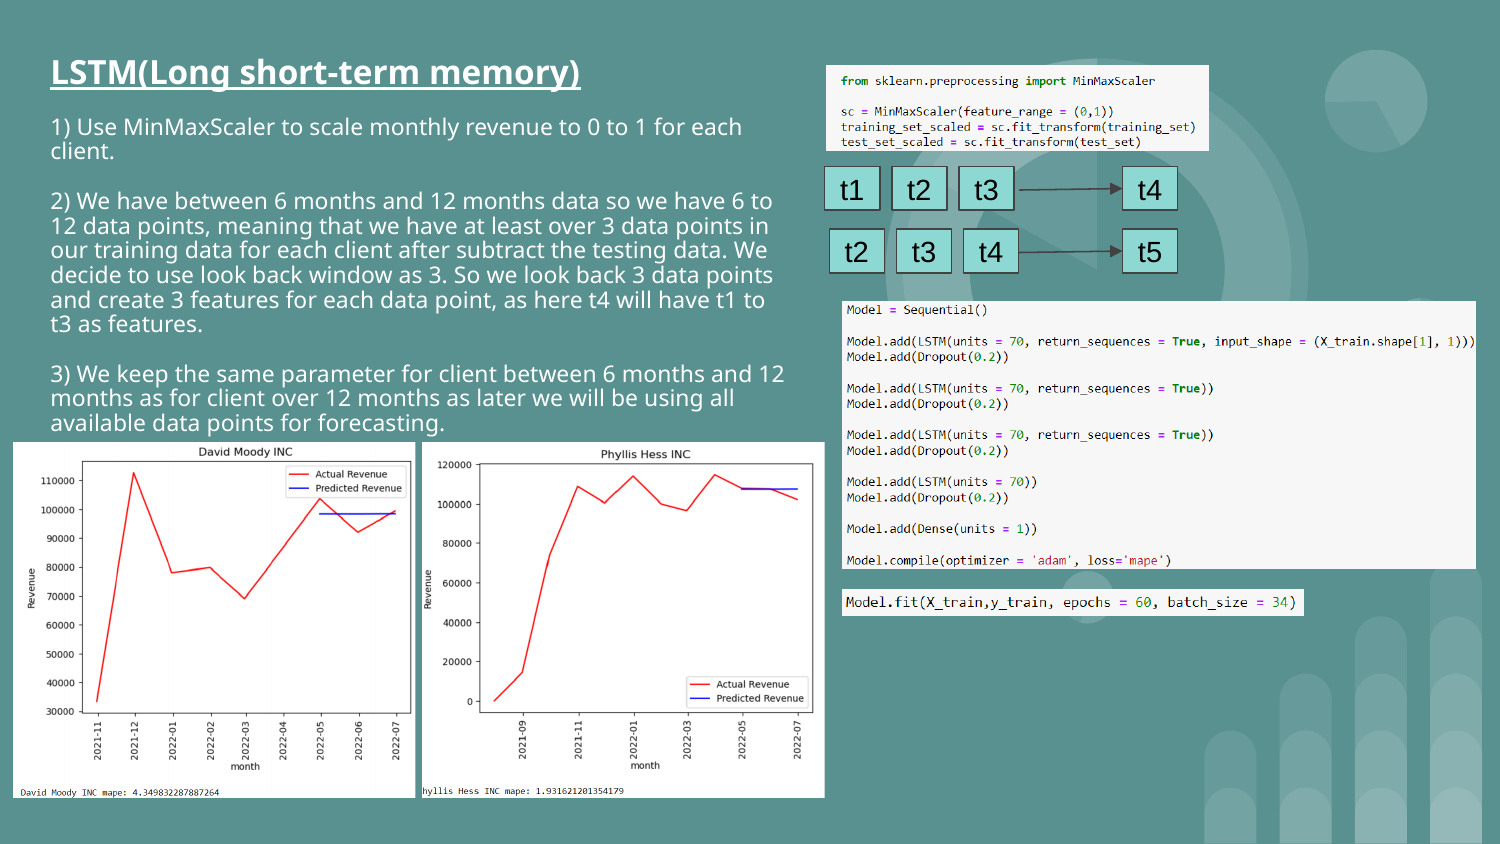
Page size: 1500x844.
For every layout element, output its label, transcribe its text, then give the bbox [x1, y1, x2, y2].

picture [842, 301, 1476, 569]
text_box t2 [891, 166, 947, 211]
text_box t4 [963, 229, 1019, 273]
text_box t3 [958, 166, 1015, 211]
picture [1, 442, 416, 798]
picture [826, 65, 1210, 151]
text_box t2 [829, 229, 885, 273]
text_box t1 [824, 166, 880, 211]
text_box t3 [896, 229, 952, 273]
subtitle LSTM(Long short-term memory) 1) Use MinMaxScaler to scale monthly revenue to 0 to 1 for each client. 2) We have between 6 months and 12 months data so we have 6 to 12 data points, meaning that we have at least over 3 data points in our training data for each client after subtract the testing data. We decide to use look back window as 3. So we look back 3 data points and create 3 features for each data point, as here t4 will have t1 to t3 as features. 3) We keep the same parameter for client between 6 months and 12 months as for client over 12 months as later we will be using all available data points for forecasting. [35, 40, 802, 444]
picture [842, 589, 1304, 617]
text_box t5 [1122, 229, 1178, 273]
picture [421, 442, 825, 798]
text_box t4 [1122, 166, 1178, 211]
